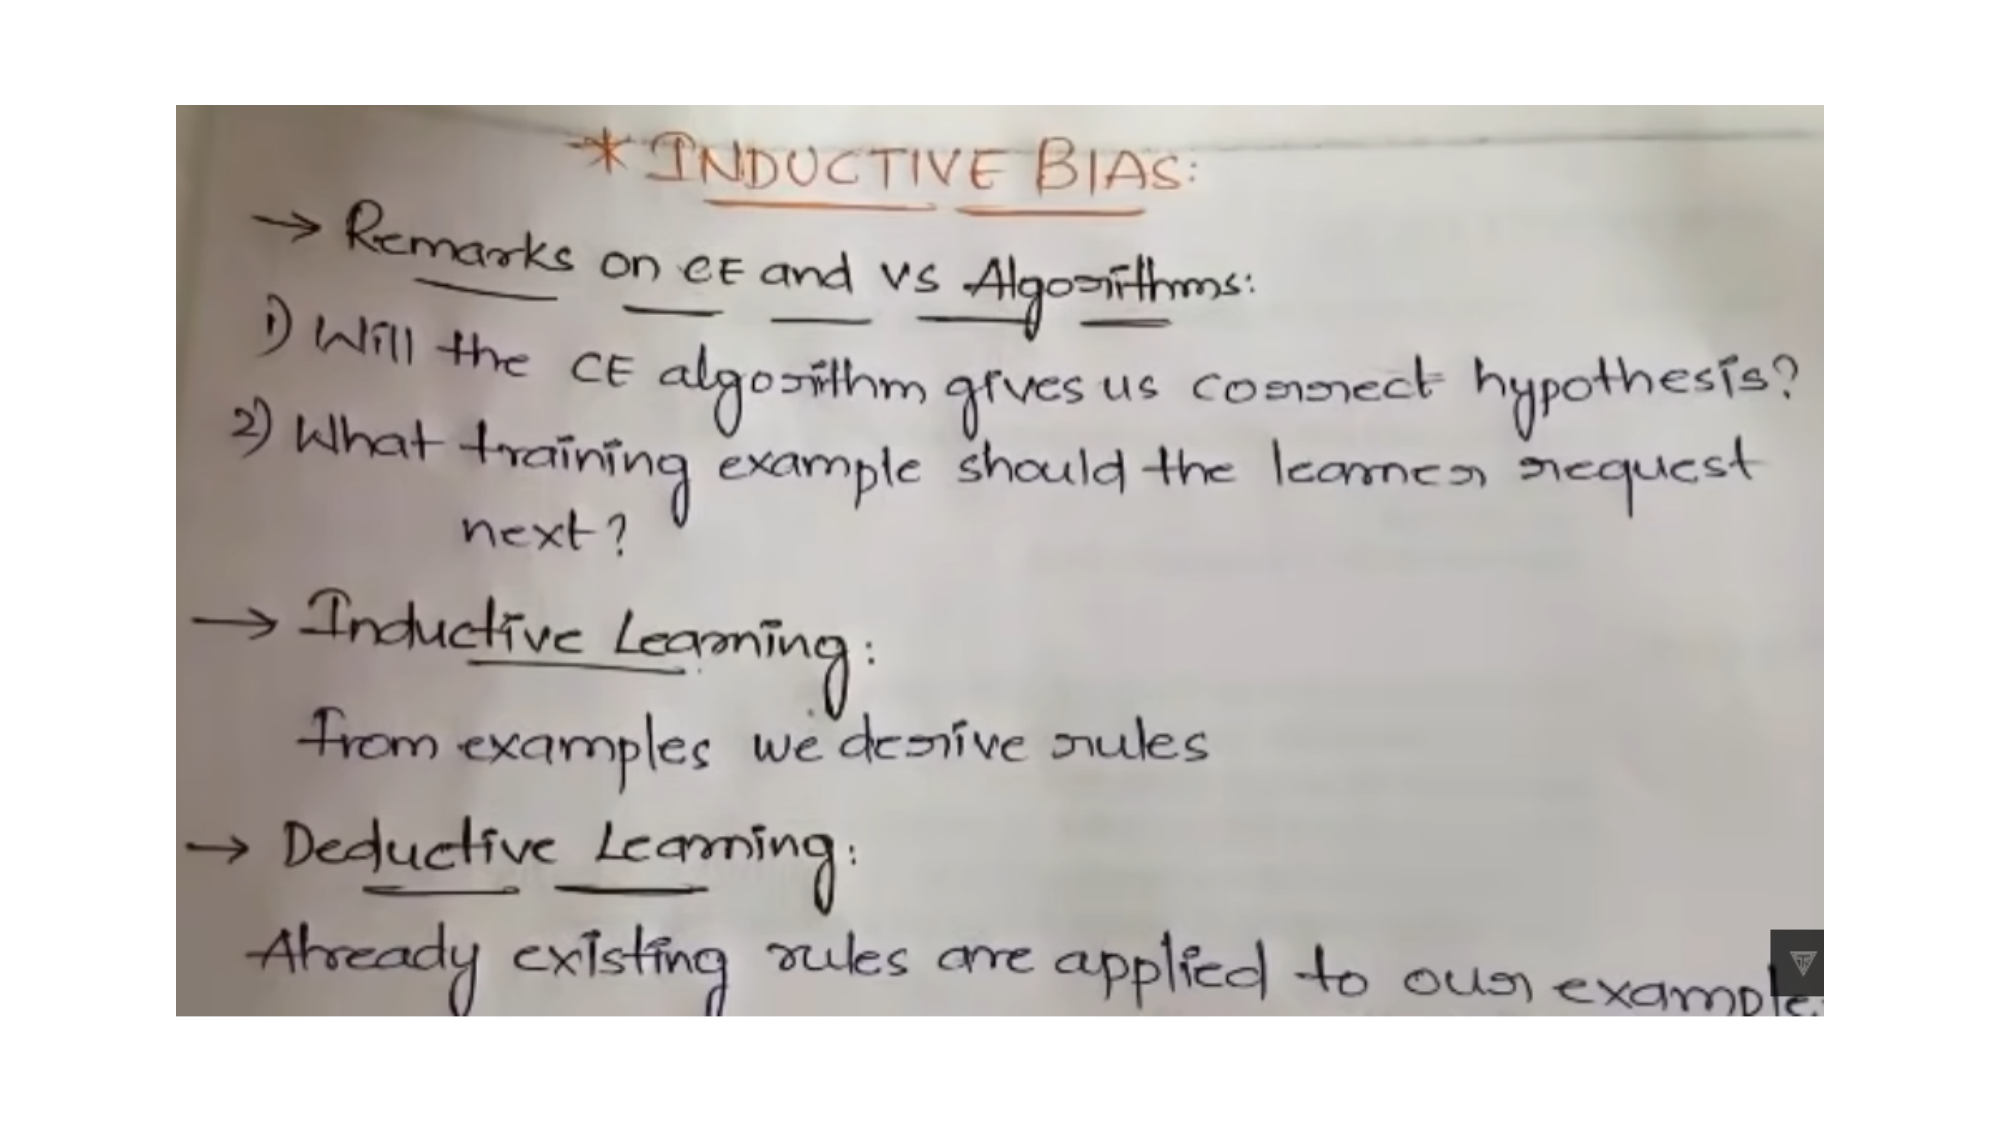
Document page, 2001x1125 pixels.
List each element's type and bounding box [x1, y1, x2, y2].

picture [176, 105, 1824, 1020]
